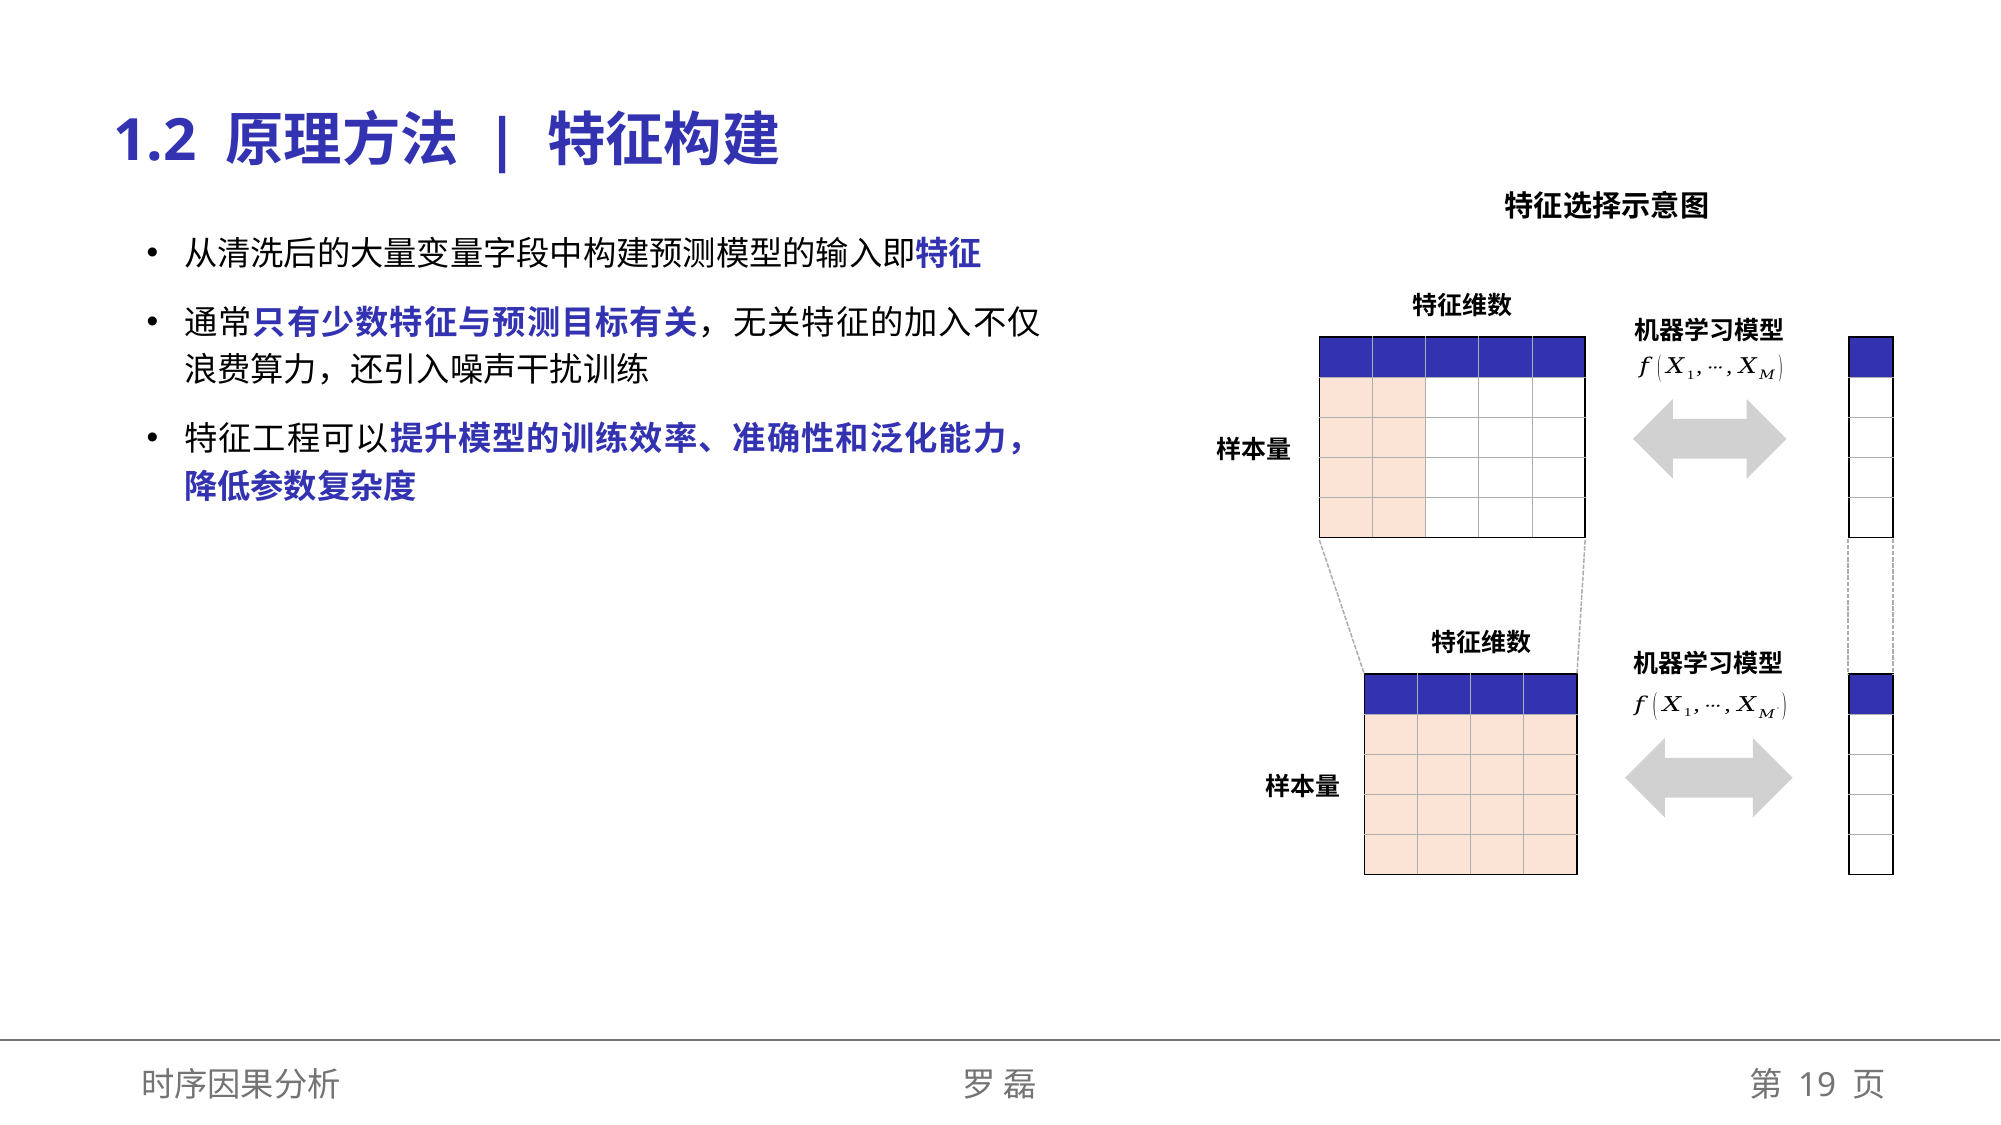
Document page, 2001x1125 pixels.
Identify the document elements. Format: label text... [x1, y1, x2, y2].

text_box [1318, 539, 1365, 675]
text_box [1576, 539, 1586, 675]
text_box 特征选择示意图 [1438, 185, 1776, 225]
text_box 1.2 原理方法 | 特征构建 [98, 94, 795, 180]
text_box 机器学习模型 [1616, 307, 1804, 352]
text_box 从清洗后的大量变量字段中构建预测模型的输入即特征 通常只有少数特征与预测目标有关，无关特征的加入不仅浪费算力，还引入噪声干扰训练 特征工程可以提升模型的训练效率、准确性和泛化能力，降低参数复杂度 [131, 216, 1056, 570]
text_box 机器学习模型 [1615, 639, 1803, 685]
text_box [1630, 395, 1789, 483]
text_box [1622, 734, 1795, 822]
